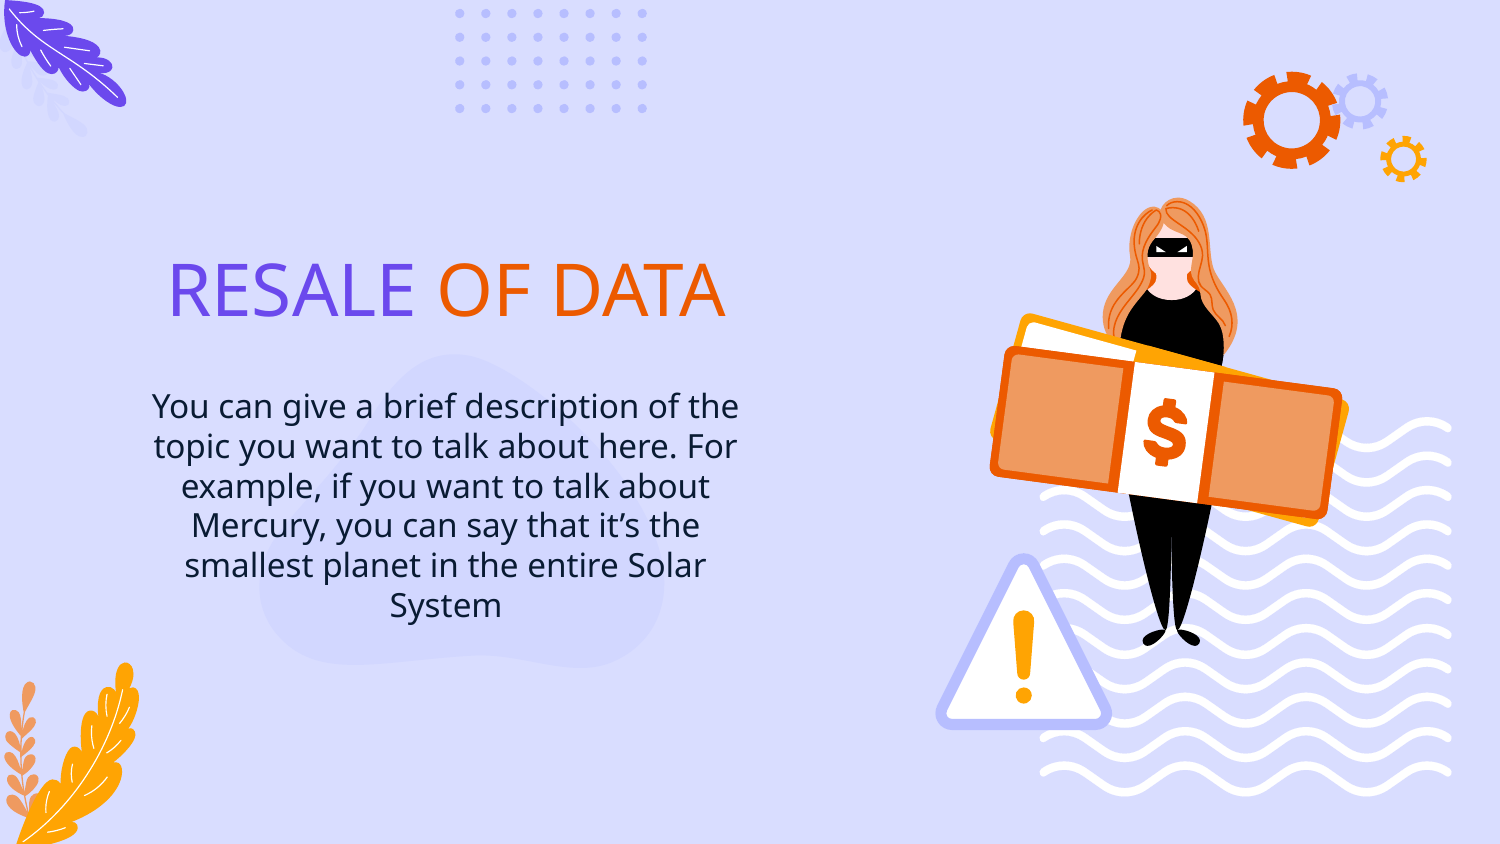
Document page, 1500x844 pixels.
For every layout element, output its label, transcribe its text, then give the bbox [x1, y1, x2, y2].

subtitle You can give a brief description of the topic you want to talk about here. For example, if you want to talk about Mercury, you can say that it’s the smallest planet in the entire Solar System [118, 369, 774, 611]
text_box [1243, 71, 1341, 169]
text_box [1380, 135, 1427, 183]
text_box [1332, 73, 1389, 130]
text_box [934, 552, 1114, 731]
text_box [988, 197, 1350, 647]
title RESALE OF DATA [118, 228, 774, 353]
